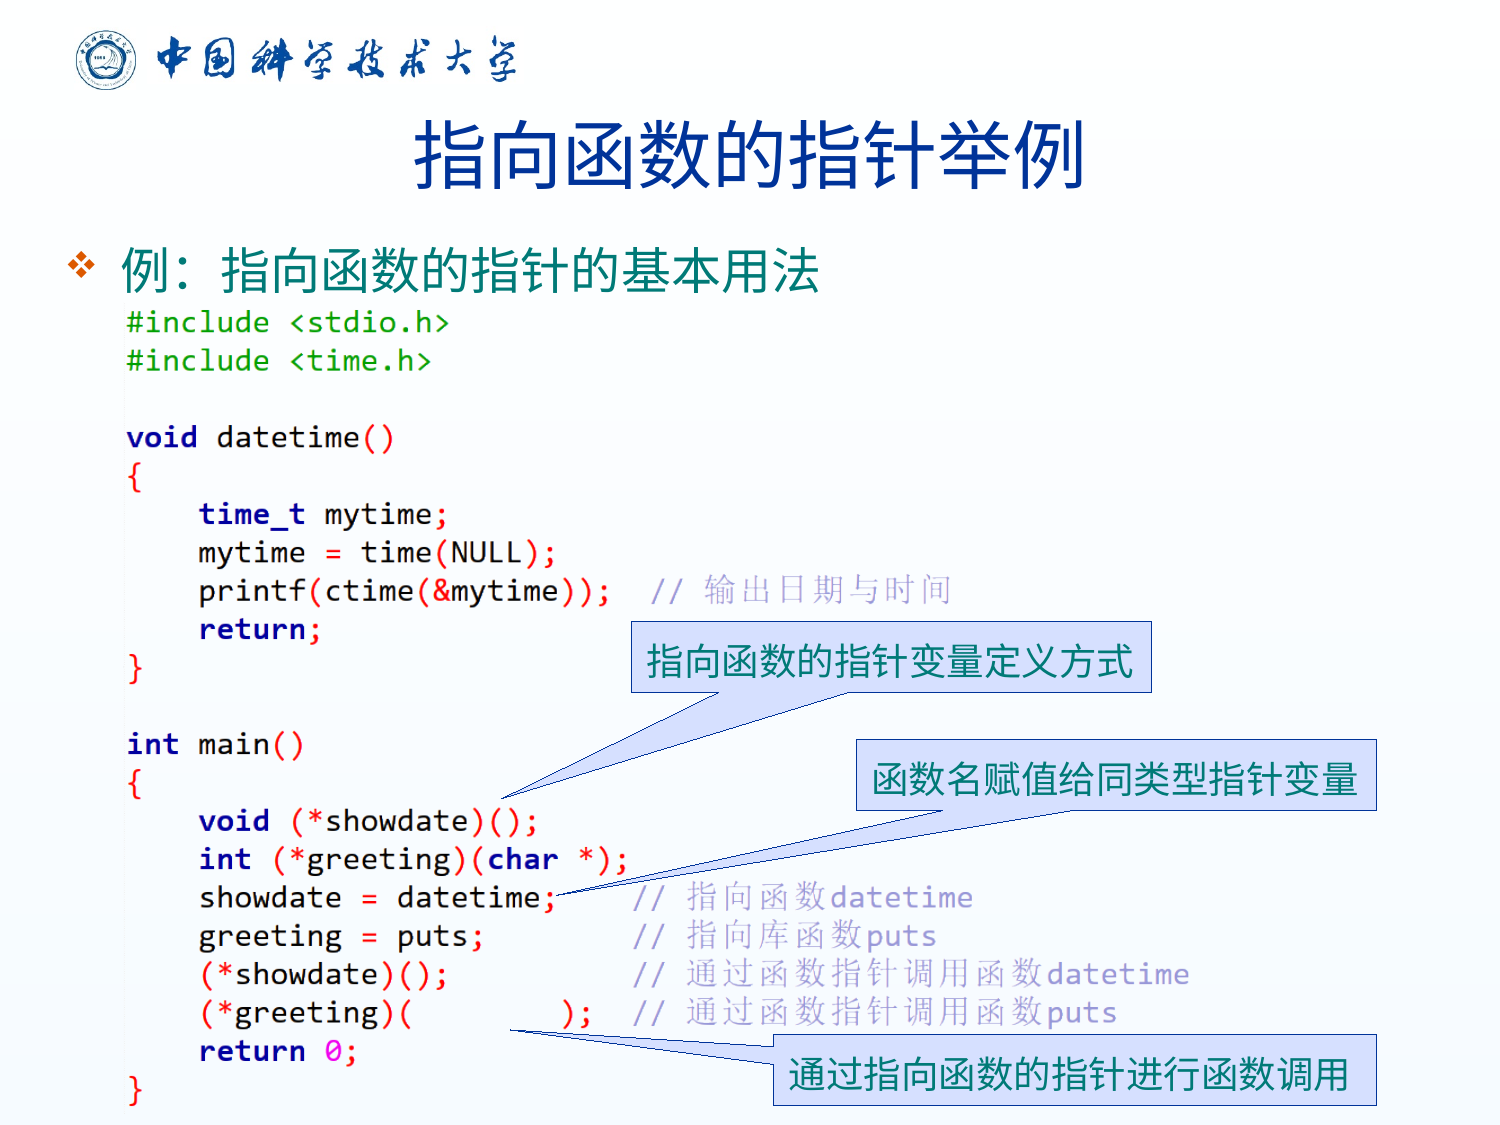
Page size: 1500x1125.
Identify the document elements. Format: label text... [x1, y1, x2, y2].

text_box 通过指向函数的指针进行函数调用 [1199, 1034, 1377, 1106]
list 例：指向函数的指针的基本用法 [49, 219, 1451, 327]
picture [74, 27, 136, 90]
picture [123, 302, 1199, 1114]
text_box 函数名赋值给同类型指针变量 [1199, 739, 1377, 811]
picture [147, 26, 524, 84]
title 指向函数的指针举例 [49, 99, 1451, 209]
